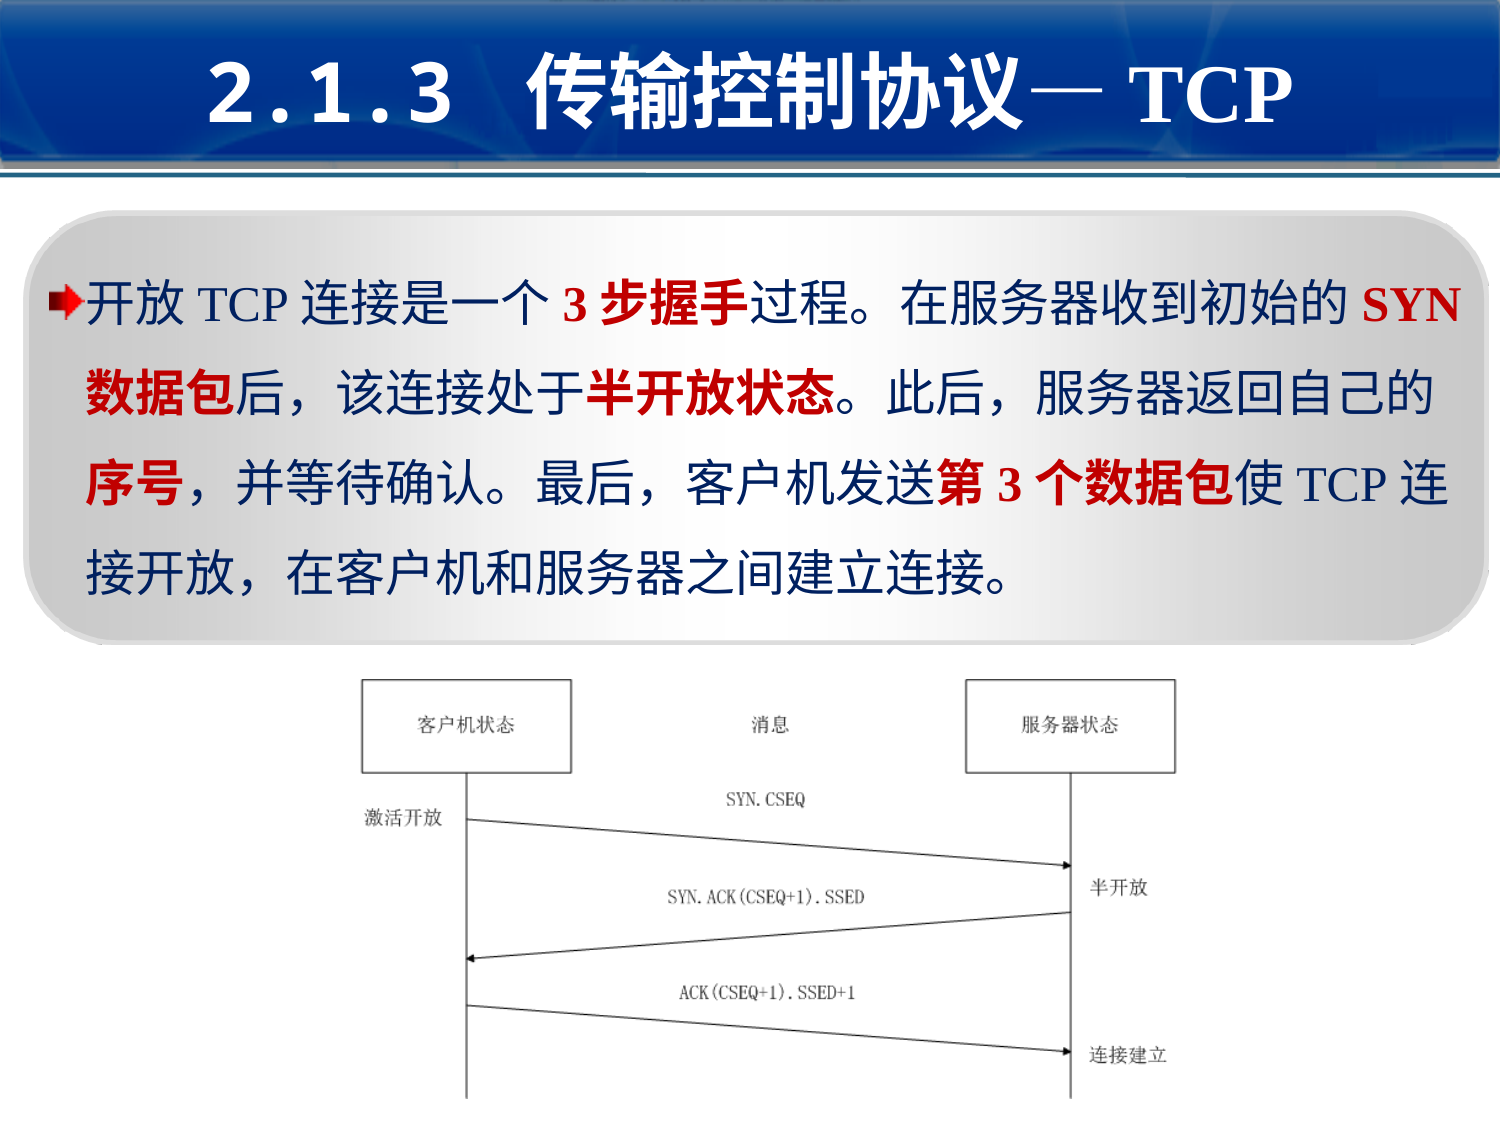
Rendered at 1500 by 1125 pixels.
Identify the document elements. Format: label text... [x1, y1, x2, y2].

picture [351, 679, 1184, 1099]
text_box 2.1.3 传输控制协议—TCP [0, 0, 1500, 184]
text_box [23, 210, 1489, 645]
text_box 开放TCP连接是一个3步握手过程。在服务器收到初始的SYN数据包后，该连接处于半开放状态。此后，服务器返回自己的序号，并等待确认。最后，客户机发送第3个数据包使TCP连接开放，在客户机和服务器之间建立连接。 [35, 651, 1489, 700]
